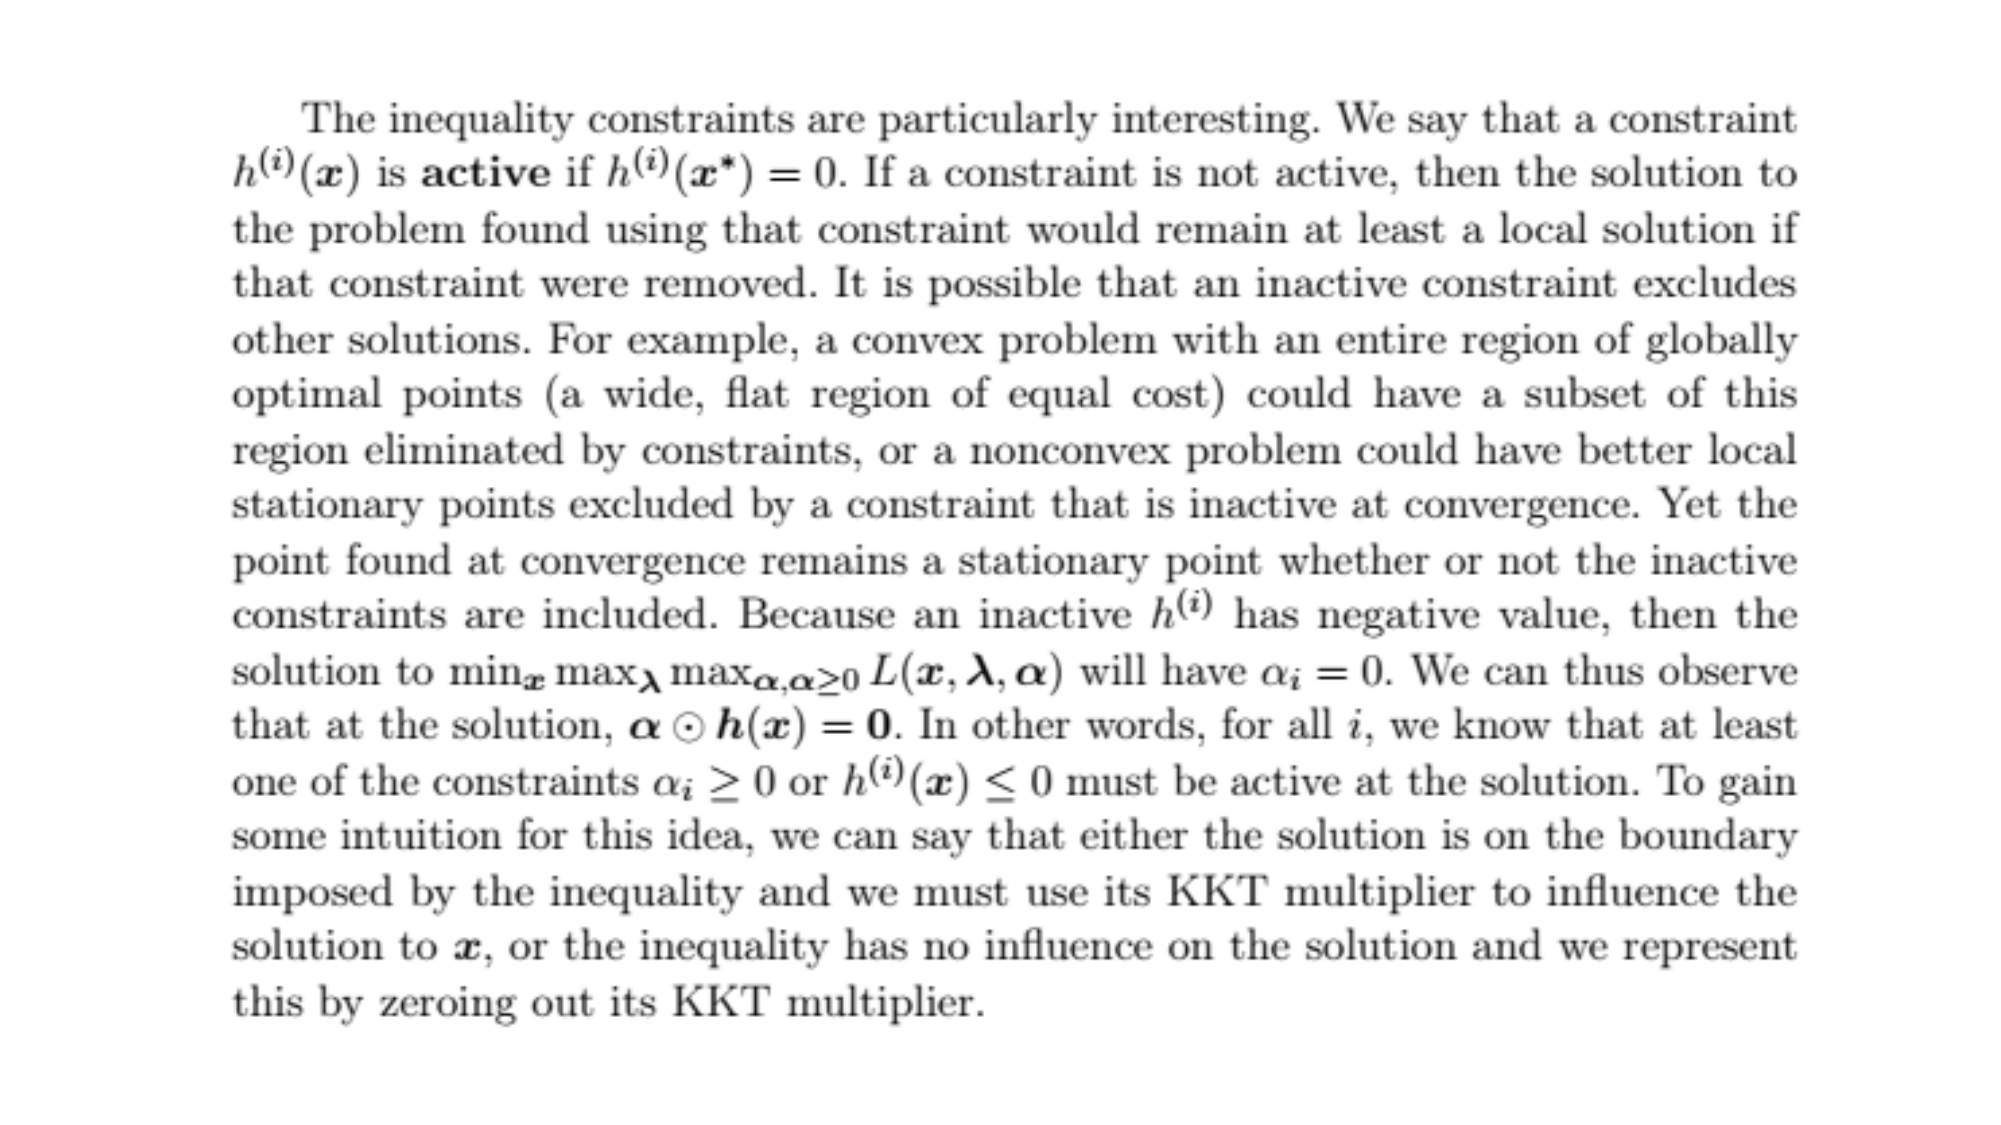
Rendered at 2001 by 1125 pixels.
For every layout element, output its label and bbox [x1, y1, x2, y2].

picture [200, 74, 1830, 1033]
